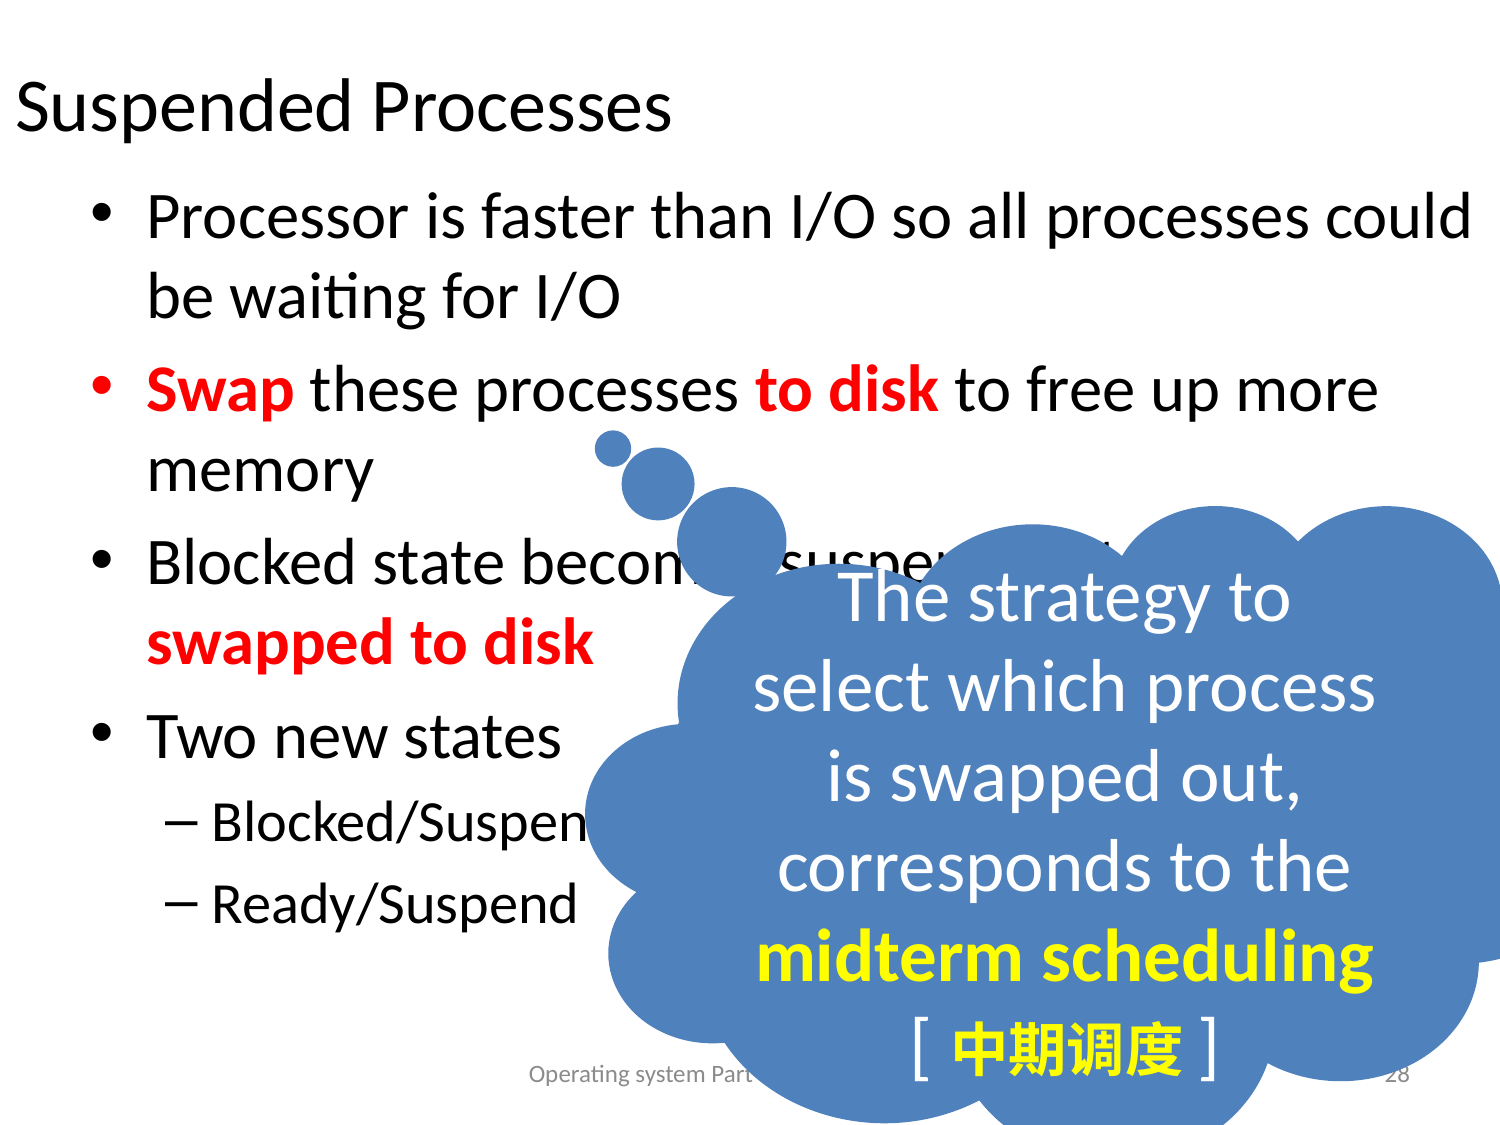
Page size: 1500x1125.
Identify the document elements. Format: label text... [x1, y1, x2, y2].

text_box The strategy to select which process is swapped out, corresponds to the midterm scheduling [中期调度] [582, 428, 1500, 1125]
footer Operating system Part IV Process management [512, 1042, 788, 1103]
slide_number 28 [1249, 1060, 1425, 1103]
list Processor is faster than I/O so all processes could be waiting for I/O Swap these processes to disk to free up more memory Blocked state becomes suspend state when swapped to disk Two new states Blocked/Suspend Ready/Suspend [75, 164, 1500, 1005]
title Suspended Processes [0, 46, 1350, 155]
